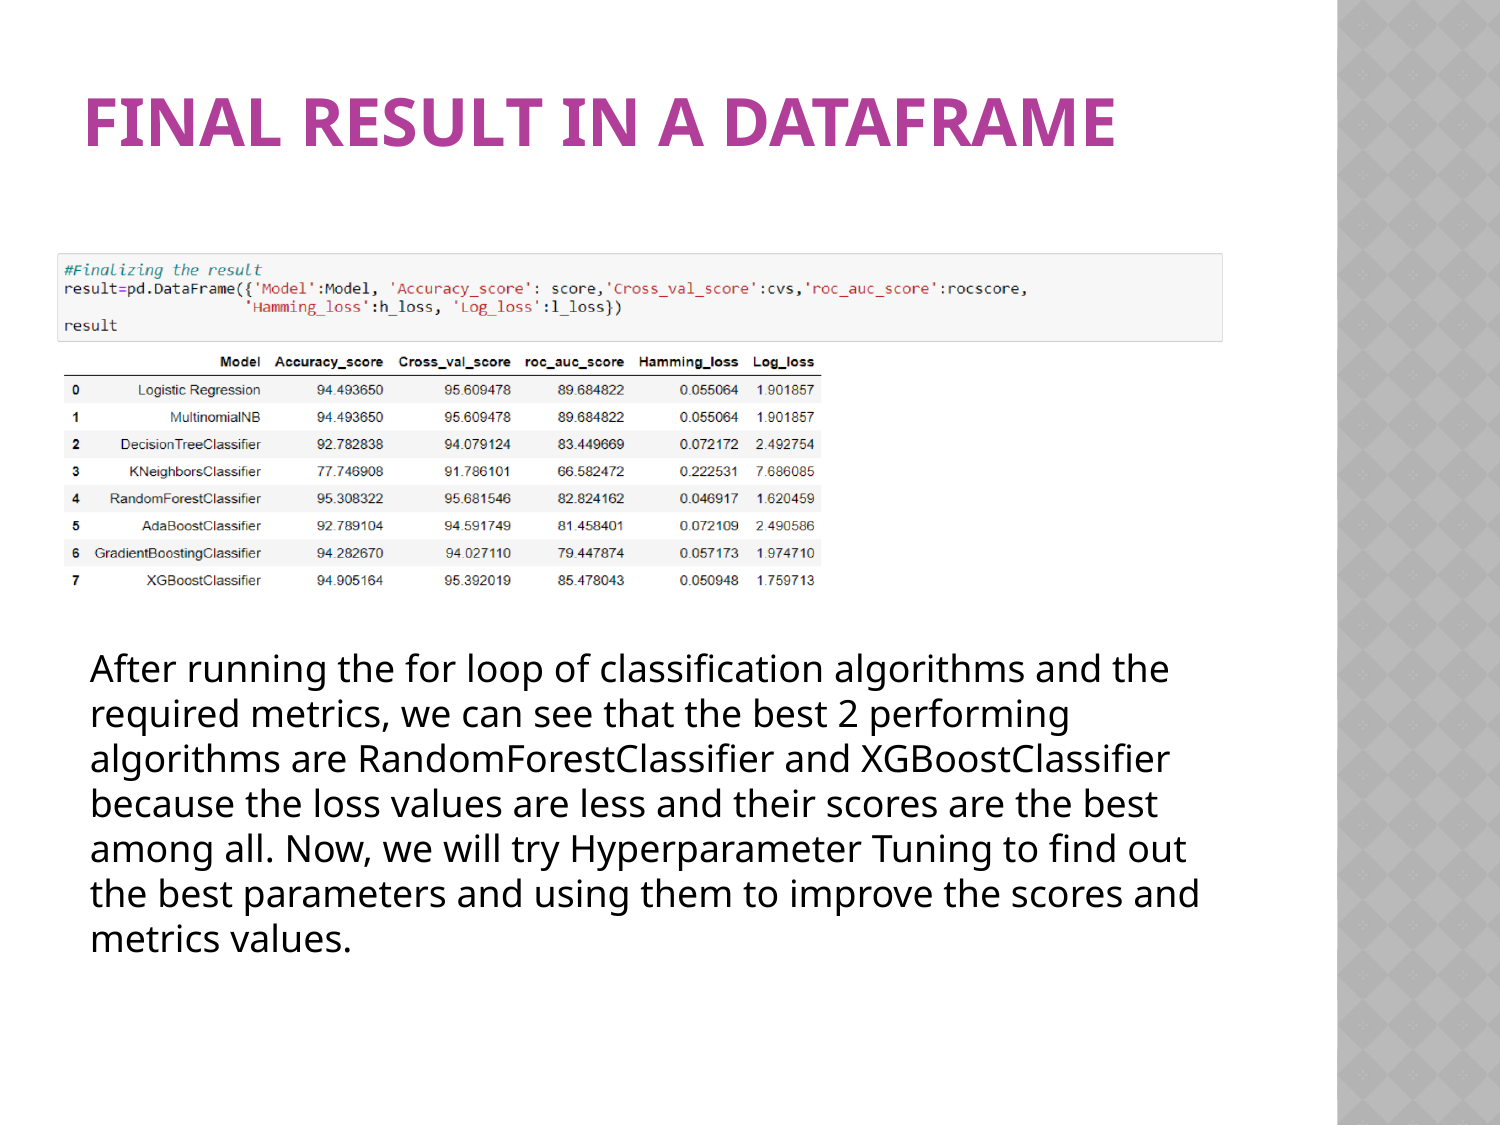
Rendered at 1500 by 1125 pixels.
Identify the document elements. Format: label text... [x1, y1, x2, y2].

text_box After running the for loop of classification algorithms and the required metrics, we can see that the best 2 performing algorithms are RandomForestClassifier and XGBoostClassifier because the loss values are less and their scores are the best among all. Now, we will try Hyperparameter Tuning to find out the best parameters and using them to improve the scores and metrics values. [75, 637, 1238, 968]
title Final Result in a dataframe [75, 52, 1263, 240]
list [49, 211, 1238, 605]
